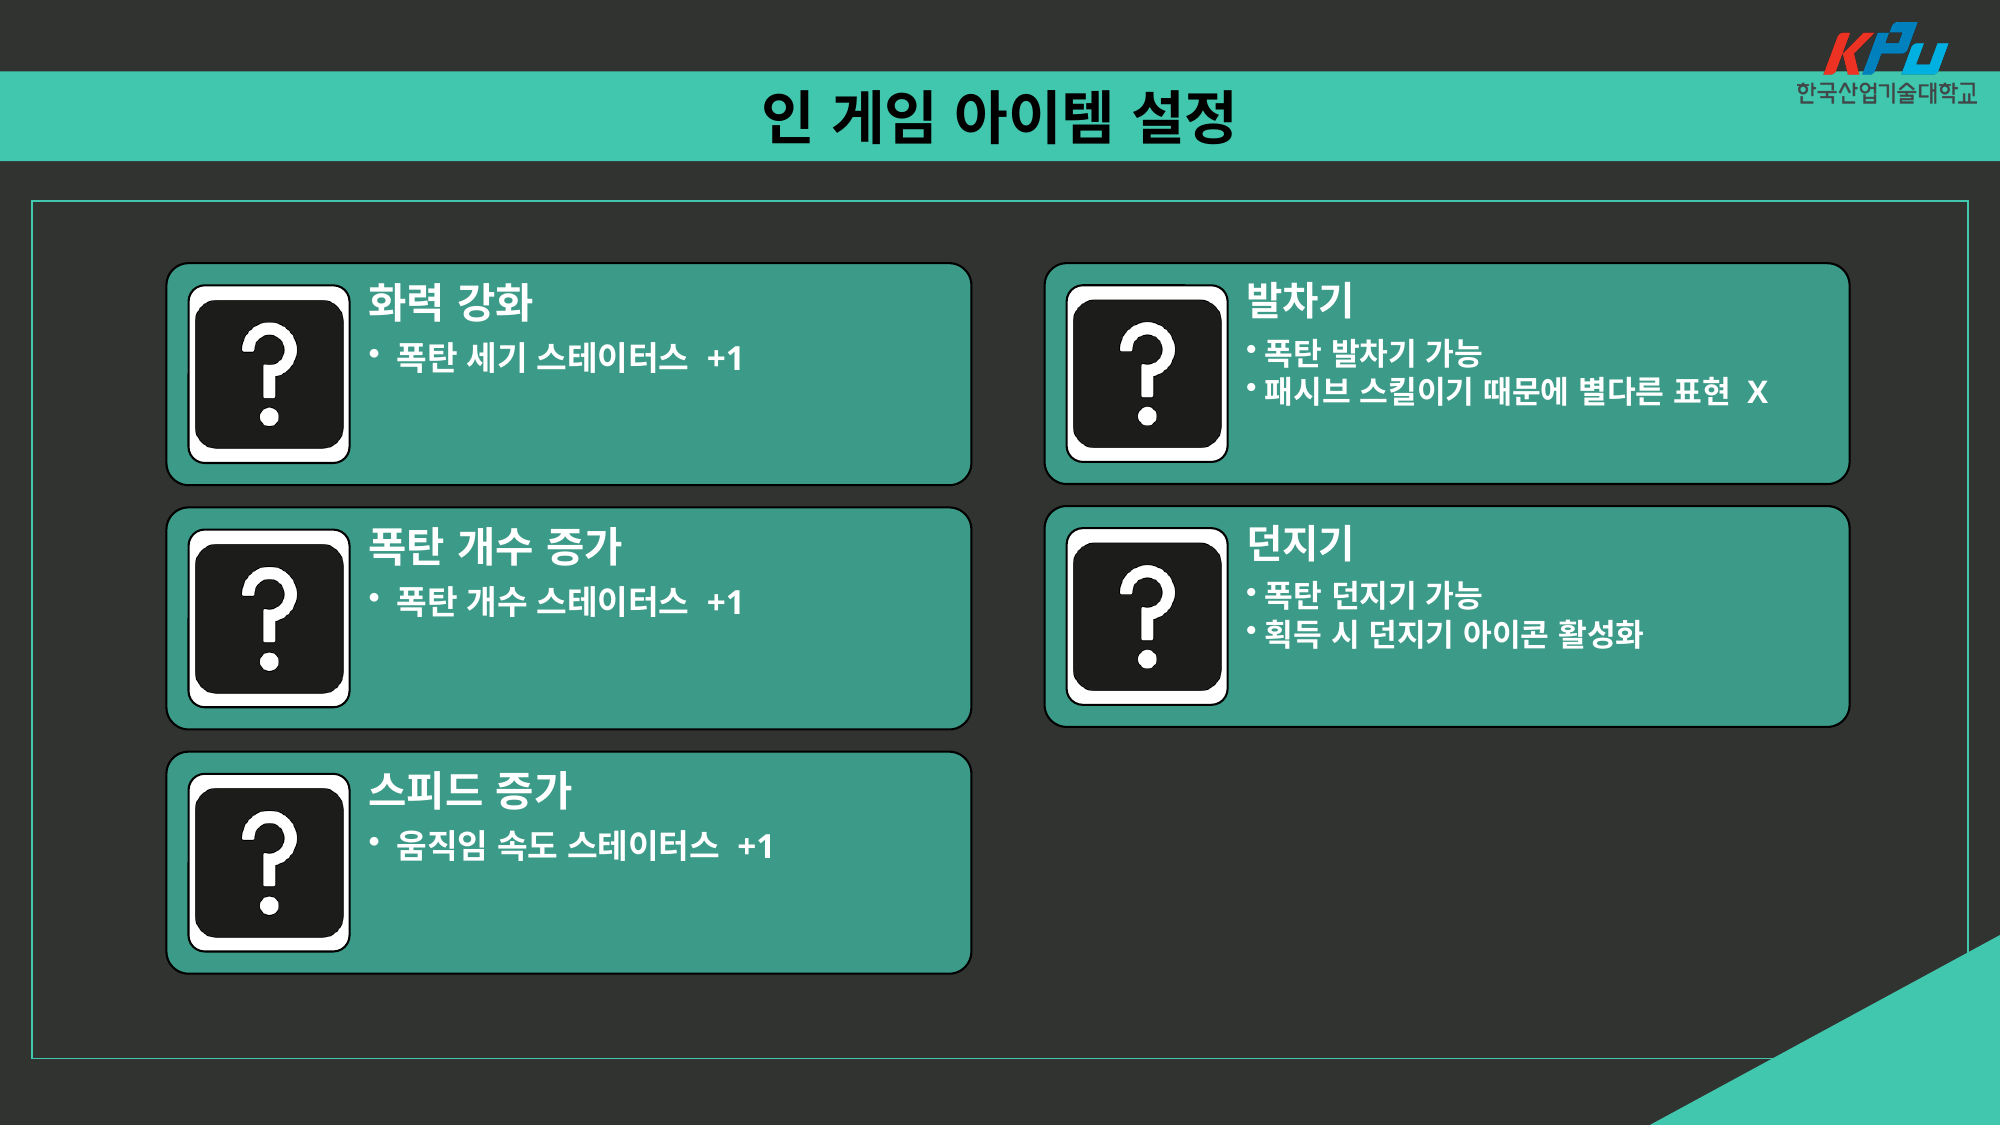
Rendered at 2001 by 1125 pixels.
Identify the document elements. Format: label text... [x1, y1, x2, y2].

text_box 인 게임 아이템 설정 [0, 70, 2000, 162]
picture [1797, 22, 1977, 117]
text_box [1649, 933, 2000, 1125]
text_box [166, 263, 972, 974]
slide_number 11 [1493, 1042, 1944, 1103]
text_box [31, 200, 1969, 1059]
picture [1887, 33, 1901, 42]
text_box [1044, 263, 1850, 727]
